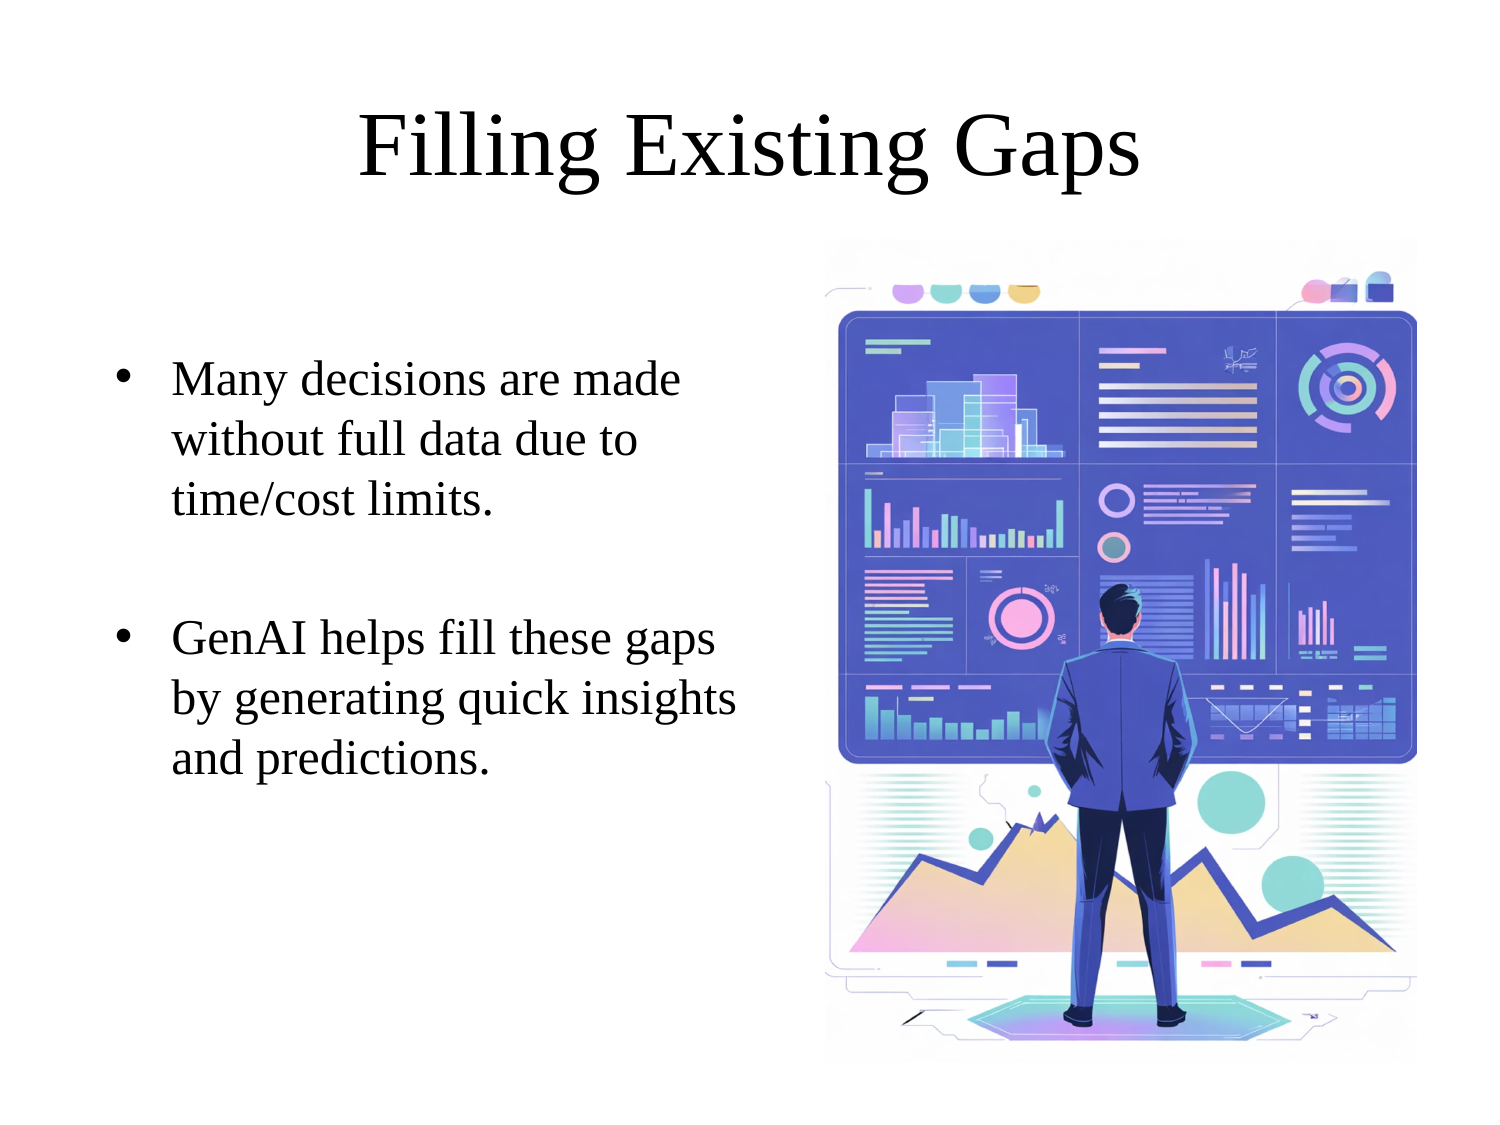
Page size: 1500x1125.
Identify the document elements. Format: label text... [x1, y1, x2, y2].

picture [824, 237, 1417, 1063]
list Many decisions are made without full data due to time/cost limits. GenAI helps fill these gaps by generating quick insights and predictions. [99, 337, 788, 875]
title Filling Existing Gaps [75, 45, 1425, 233]
